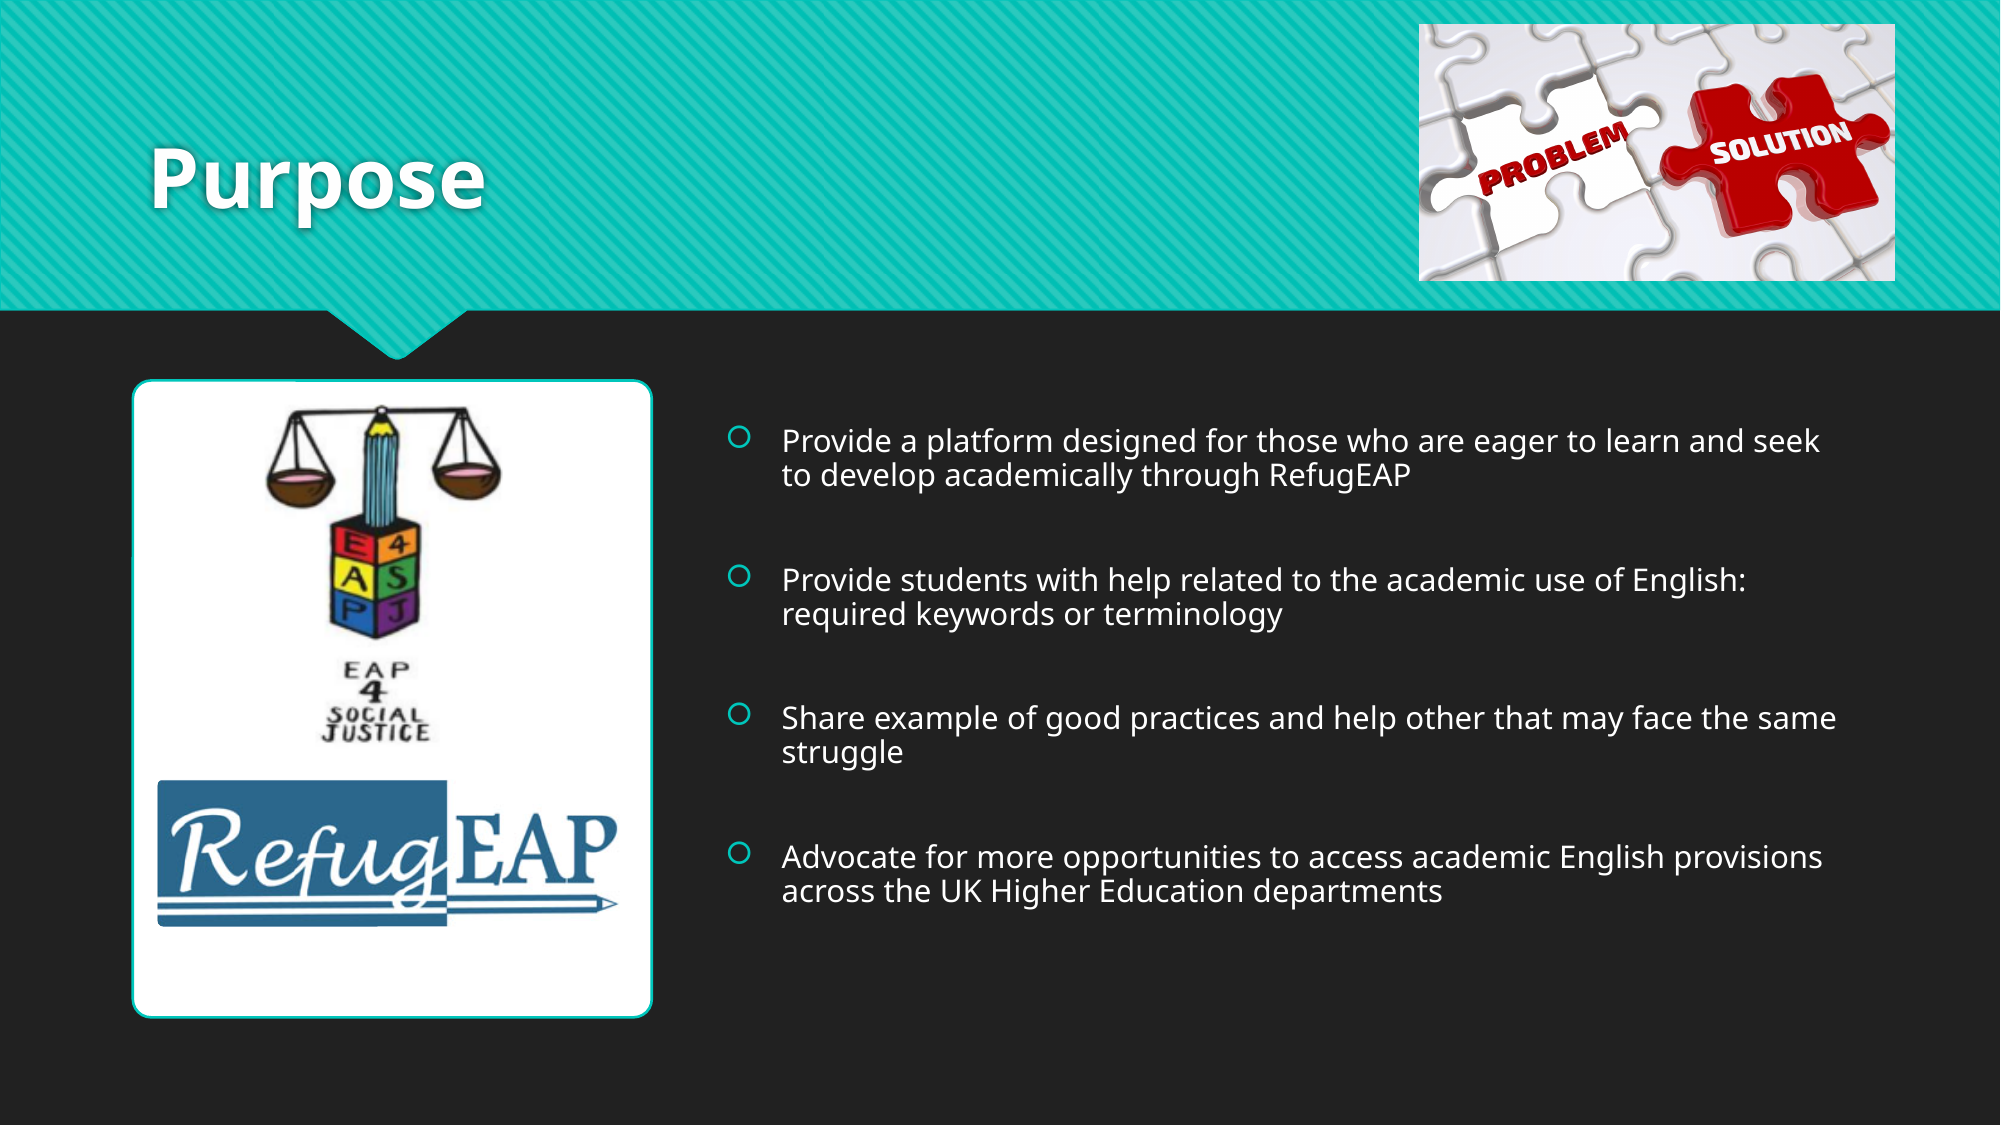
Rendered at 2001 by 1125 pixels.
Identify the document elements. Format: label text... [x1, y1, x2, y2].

picture [157, 779, 625, 927]
text_box [134, 364, 1336, 1018]
text_box Provide a platform designed for those who are eager to learn and seek to develop academically through RefugEAP Provide students with help related to the academic use of English: required keywords or terminology Share example of good practices and help other that may face the same struggle Advocate for more opportunities to access academic English provisions across the UK Higher Education departments [1336, 395, 1868, 992]
title Purpose [132, 73, 1419, 233]
picture [253, 400, 510, 750]
text_box [0, 0, 2000, 360]
picture [1419, 24, 1895, 282]
